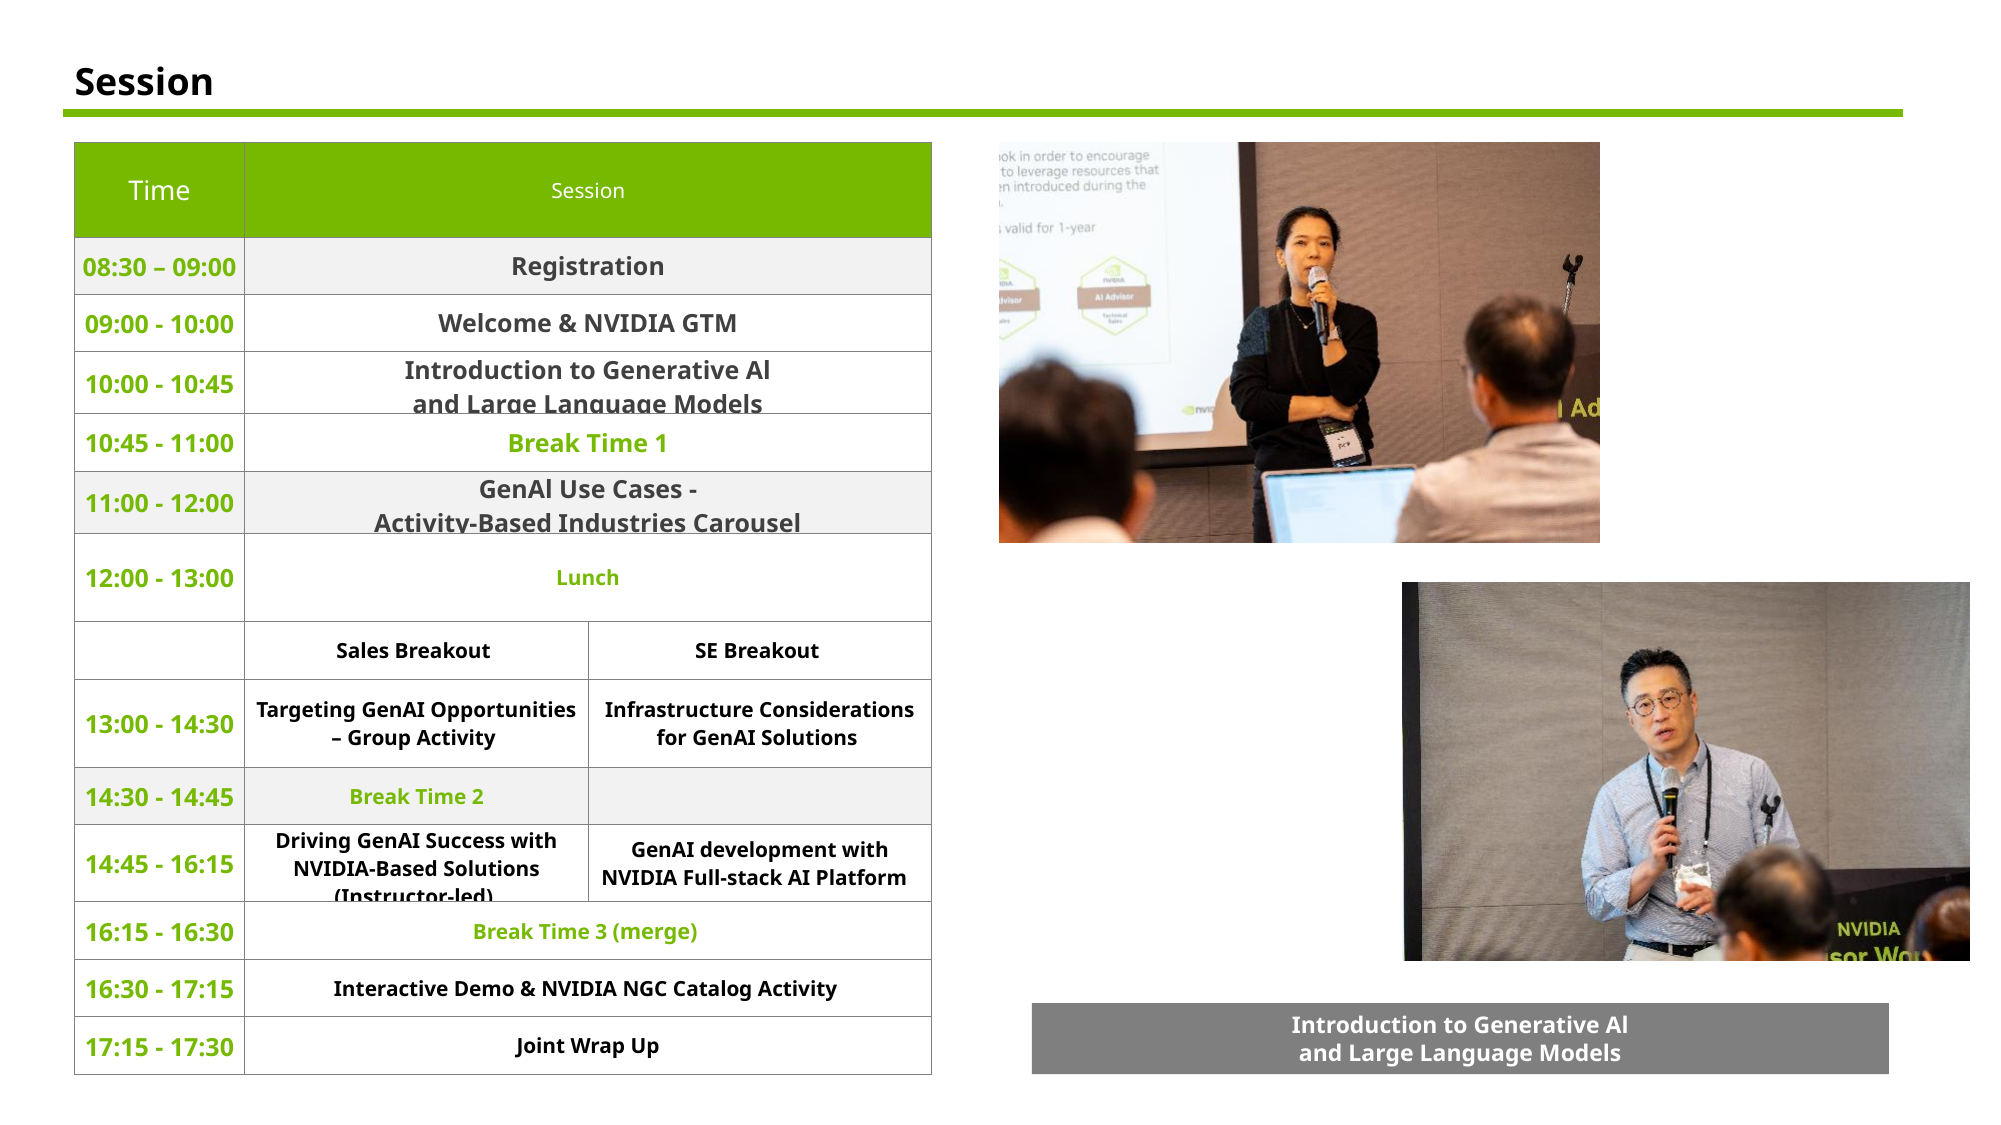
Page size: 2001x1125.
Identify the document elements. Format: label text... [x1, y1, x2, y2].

table_cell Registration [245, 238, 931, 294]
table_cell GenAl Use Cases - Activity-Based Industries Carousel [245, 472, 931, 533]
picture [1402, 582, 1970, 961]
table_cell Joint Wrap Up [245, 1017, 931, 1074]
table_cell Sales Breakout [245, 622, 588, 679]
table_cell 10:00 - 10:45 [75, 352, 244, 413]
table_cell 08:30 – 09:00 [75, 238, 244, 294]
table_cell [75, 622, 244, 679]
table_cell 14:45 - 16:15 [75, 825, 244, 901]
text_box Introduction to Generative Al and Large Language Models [1031, 1003, 1889, 1075]
table_cell 11:00 - 12:00 [75, 472, 244, 533]
table_cell 14:30 - 14:45 [75, 768, 244, 824]
table_cell SE Breakout [589, 622, 931, 679]
table_cell 10:45 - 11:00 [75, 414, 244, 471]
table_cell 16:15 - 16:30 [75, 902, 244, 959]
table_cell 09:00 - 10:00 [75, 295, 244, 351]
table_cell 13:00 - 14:30 [75, 680, 244, 767]
table_cell Welcome & NVIDIA GTM [245, 295, 931, 351]
table_cell 12:00 - 13:00 [75, 534, 244, 621]
table_cell Targeting GenAI Opportunities – Group Activity [245, 680, 588, 767]
table_cell Break Time 3 (merge) [245, 902, 931, 959]
table_cell Lunch [245, 534, 931, 621]
table_cell 17:15 - 17:30 [75, 1017, 244, 1074]
table_cell Break Time 2 [245, 768, 588, 824]
picture [999, 142, 1600, 543]
table_cell Infrastructure Considerations for GenAI Solutions [589, 680, 931, 767]
table_cell GenAI development with NVIDIA Full-stack AI Platform [589, 825, 931, 901]
text_box Session [59, 50, 1069, 111]
table_cell Interactive Demo & NVIDIA NGC Catalog Activity [245, 960, 931, 1016]
table_cell Driving GenAI Success with NVIDIA-Based Solutions (Instructor-led) [245, 825, 588, 901]
table_header Session [245, 143, 931, 237]
table_cell [589, 768, 931, 824]
table_cell Introduction to Generative Al and Large Language Models [245, 352, 931, 413]
table_cell 16:30 - 17:15 [75, 960, 244, 1016]
table_header Time [75, 143, 244, 237]
table_cell Break Time 1 [245, 414, 931, 471]
